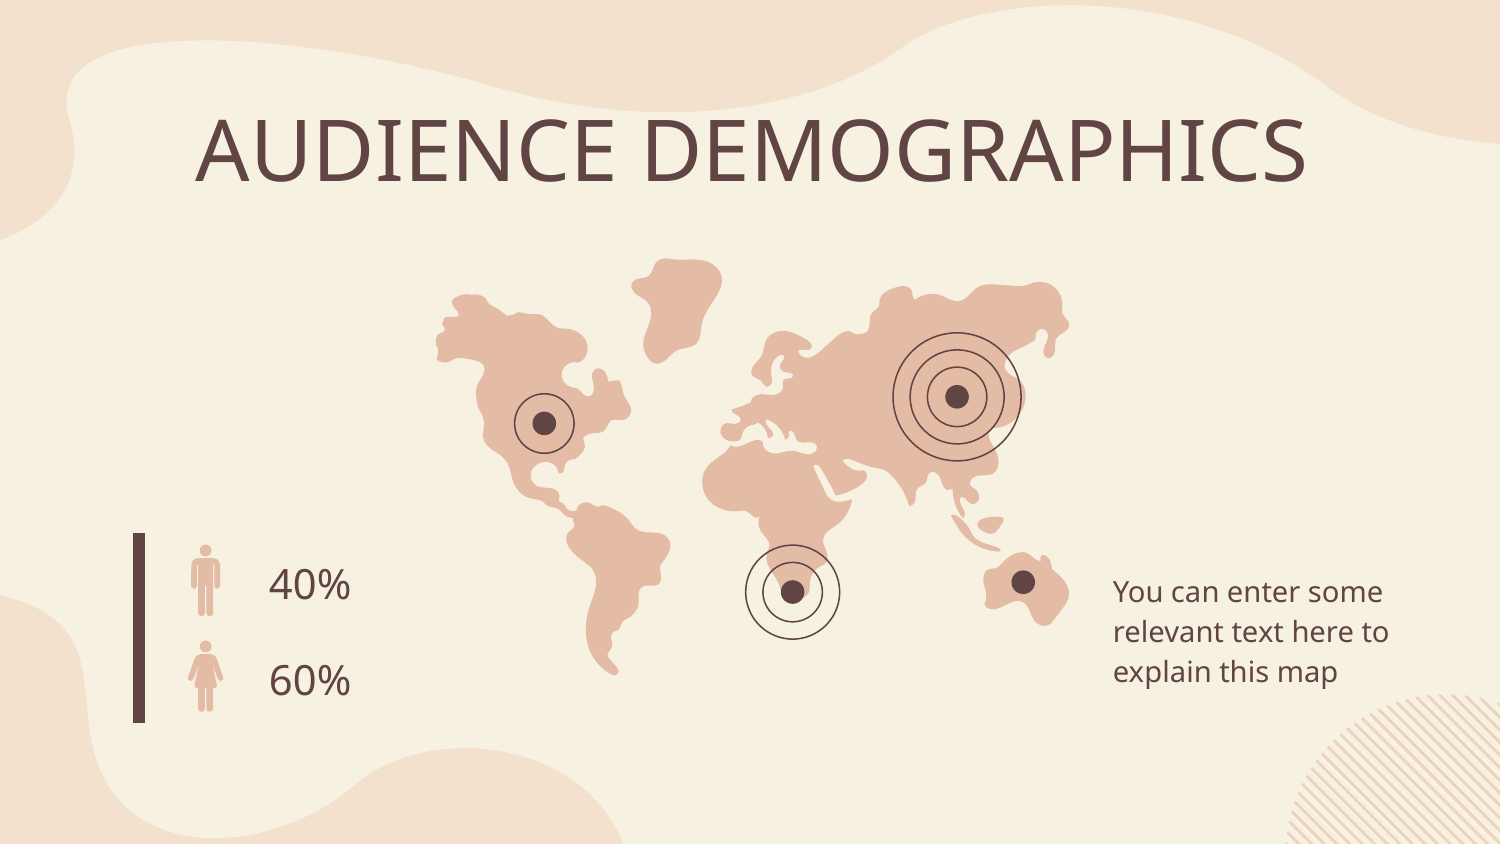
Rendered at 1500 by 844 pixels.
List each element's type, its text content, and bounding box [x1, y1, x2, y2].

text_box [187, 640, 224, 713]
title 40% [220, 542, 401, 619]
title 60% [222, 638, 401, 714]
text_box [190, 544, 221, 617]
title AUDIENCE DEMOGRAPHICS [88, 80, 1418, 175]
subtitle You can enter some relevant text here to explain this map [1097, 536, 1418, 721]
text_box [435, 258, 1071, 676]
